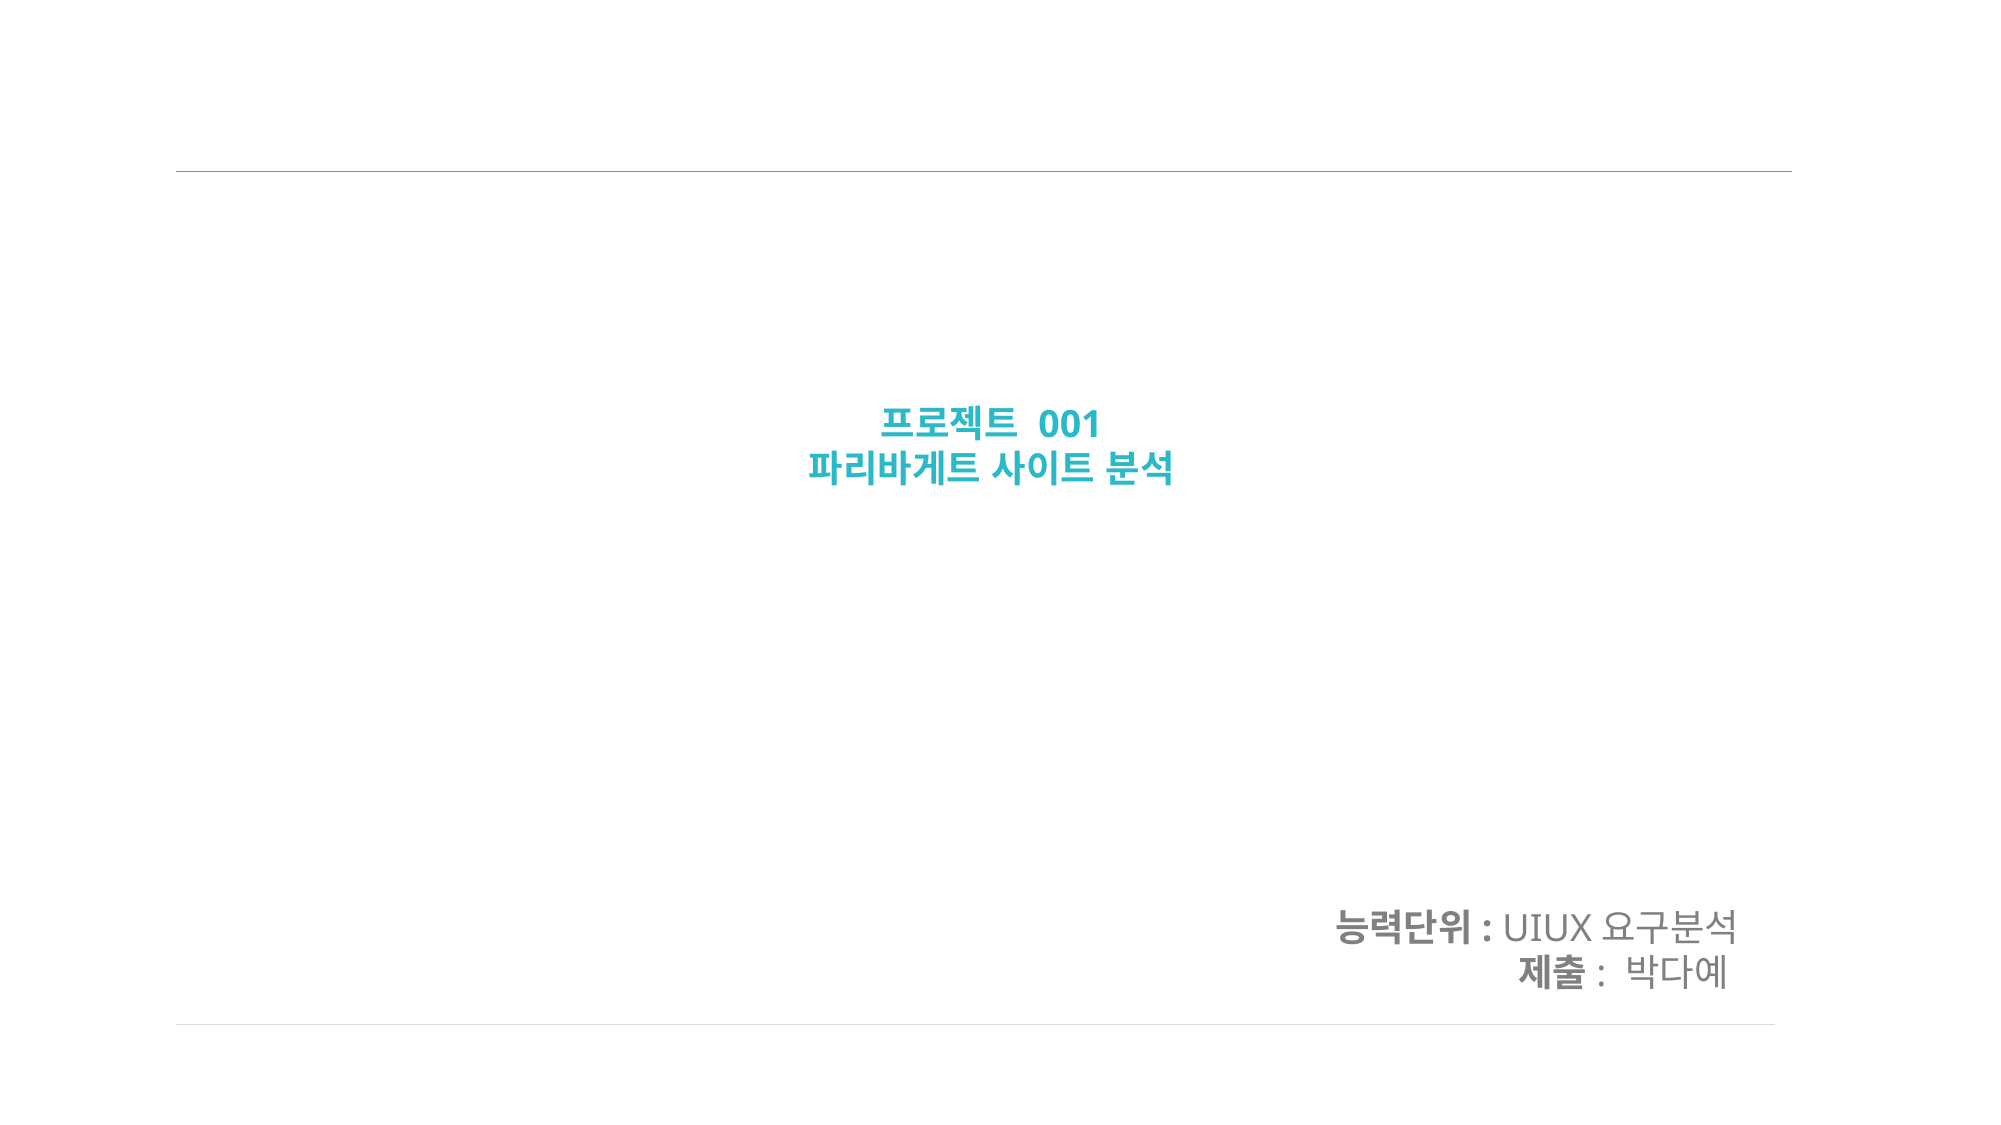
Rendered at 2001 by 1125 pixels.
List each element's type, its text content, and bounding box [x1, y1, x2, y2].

subtitle 능력단위: UIUX요구분석 제출: 박다예 [183, 896, 1754, 1012]
title 프로젝트 001 파리바게트 사이트 분석 [183, 392, 1801, 733]
